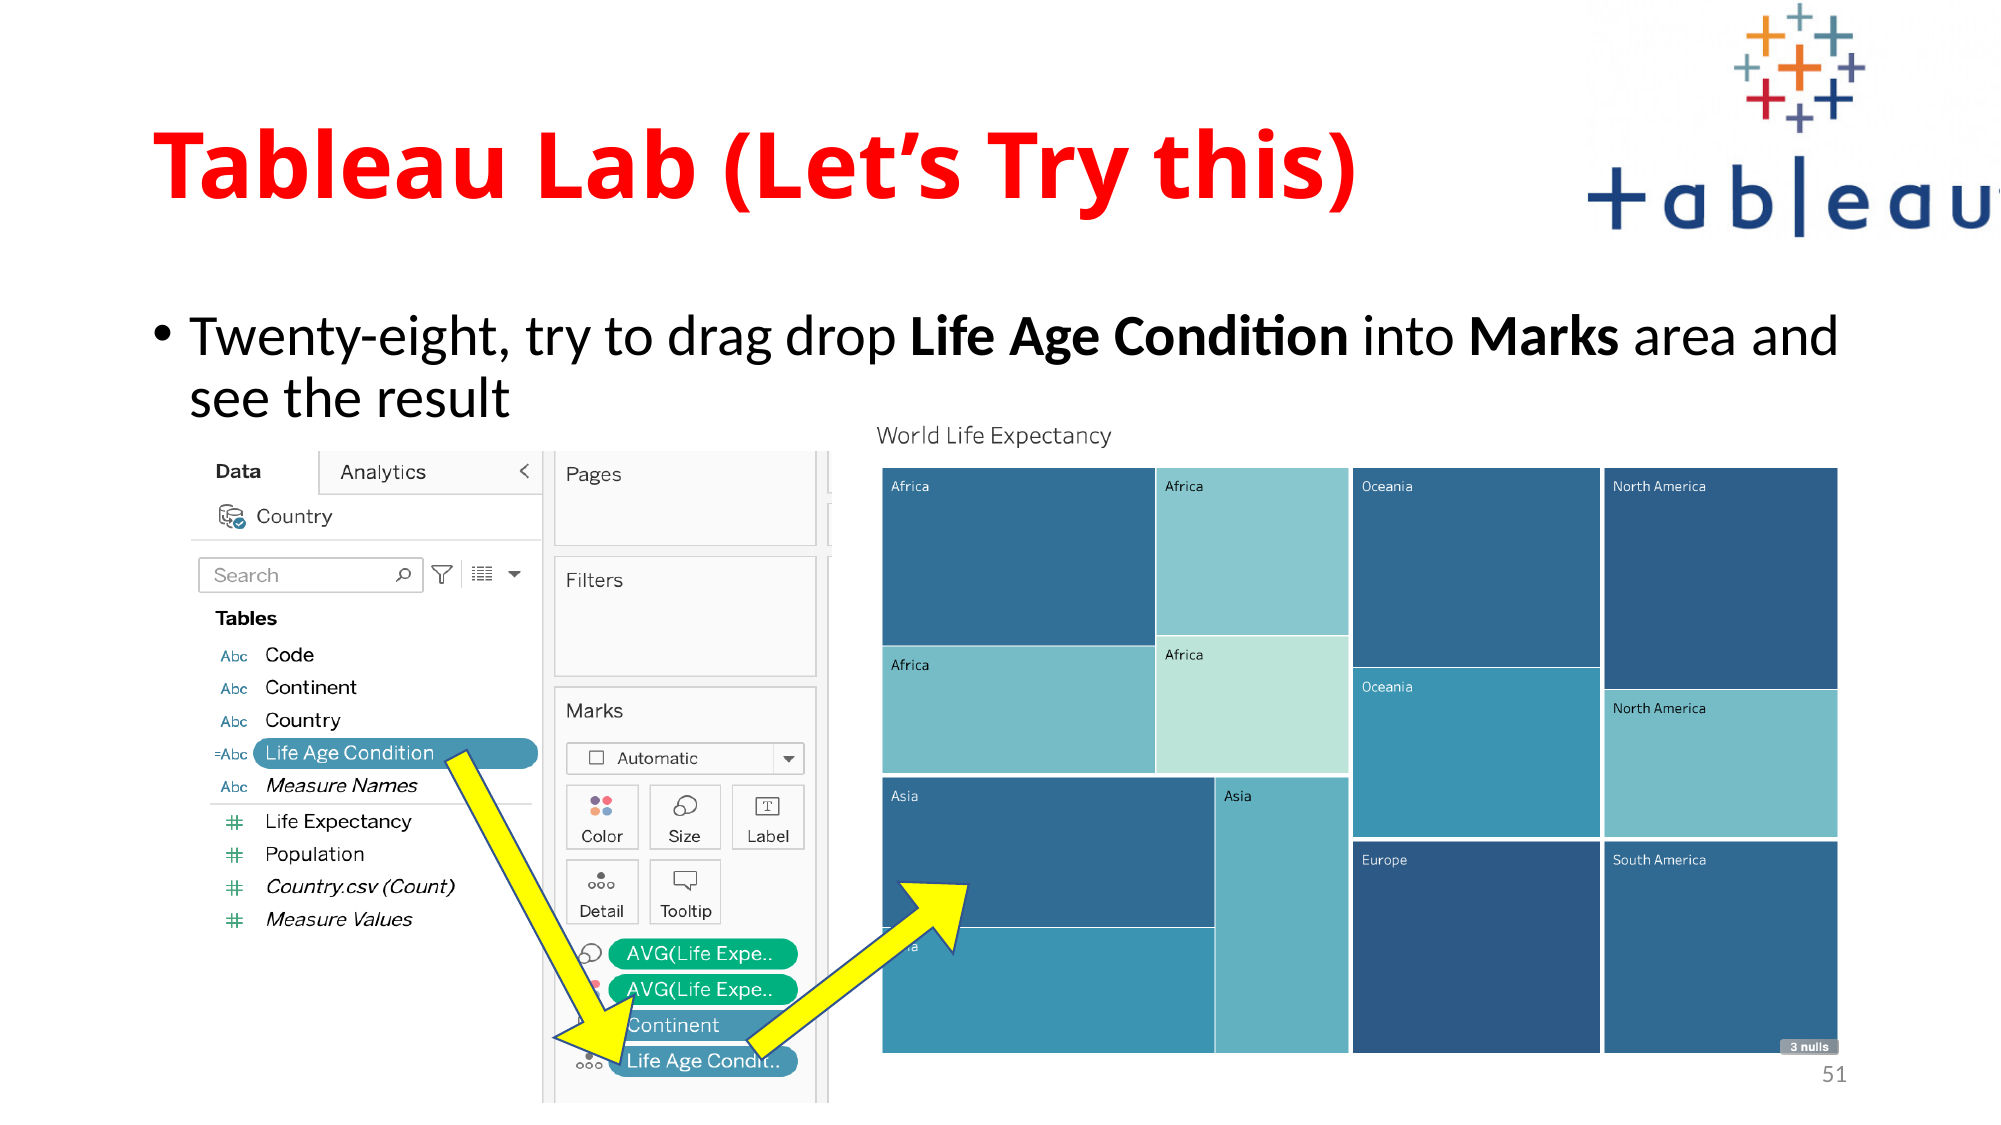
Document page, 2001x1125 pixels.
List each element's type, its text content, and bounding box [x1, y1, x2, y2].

picture [1586, 0, 2000, 240]
list Twenty-eight, try to drag drop Life Age Condition into Marks area and see the result [137, 297, 1863, 1012]
text_box [831, 944, 869, 1008]
picture [869, 410, 1848, 1066]
slide_number 50 [1412, 1042, 1863, 1103]
title Tableau Lab (Let’s Try this) [137, 59, 1863, 278]
picture [191, 451, 832, 1103]
